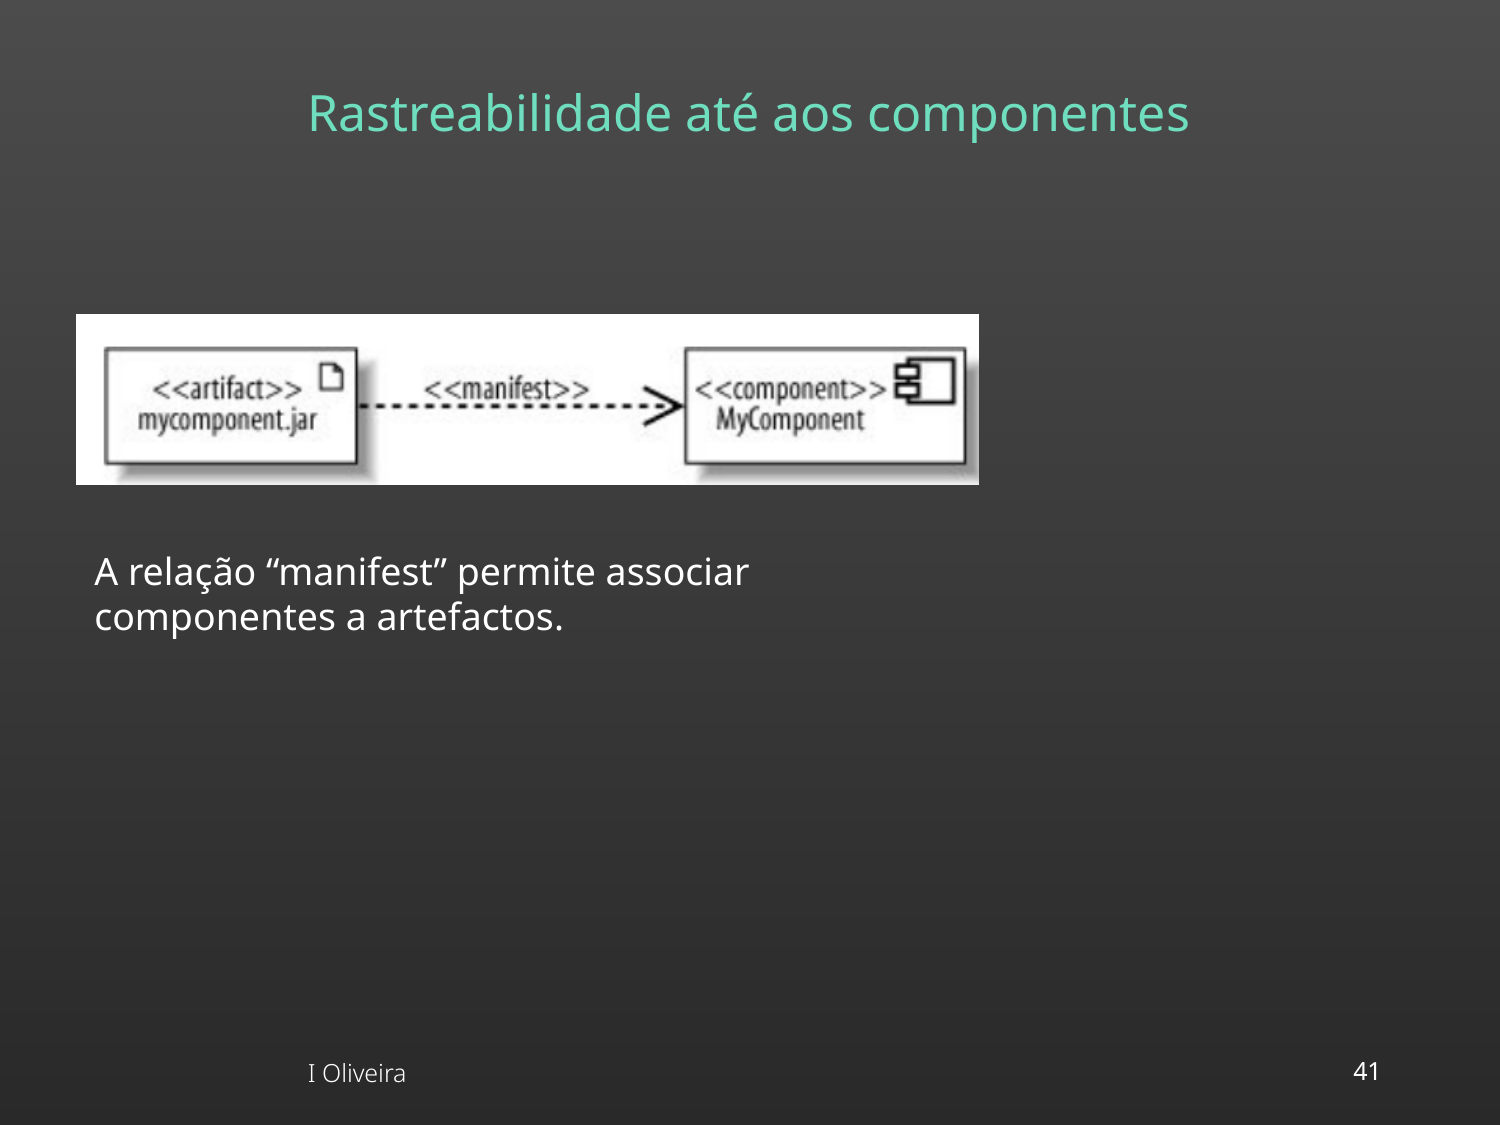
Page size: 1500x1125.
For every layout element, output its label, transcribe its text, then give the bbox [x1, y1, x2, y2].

picture [76, 314, 979, 485]
footer I Oliveira [292, 1042, 1004, 1103]
slide_number ‹#› [1059, 1042, 1397, 1103]
text_box A relação “manifest” permite associar componentes a artefactos. [76, 538, 987, 647]
title Rastreabilidade até aos componentes [292, 59, 1397, 171]
